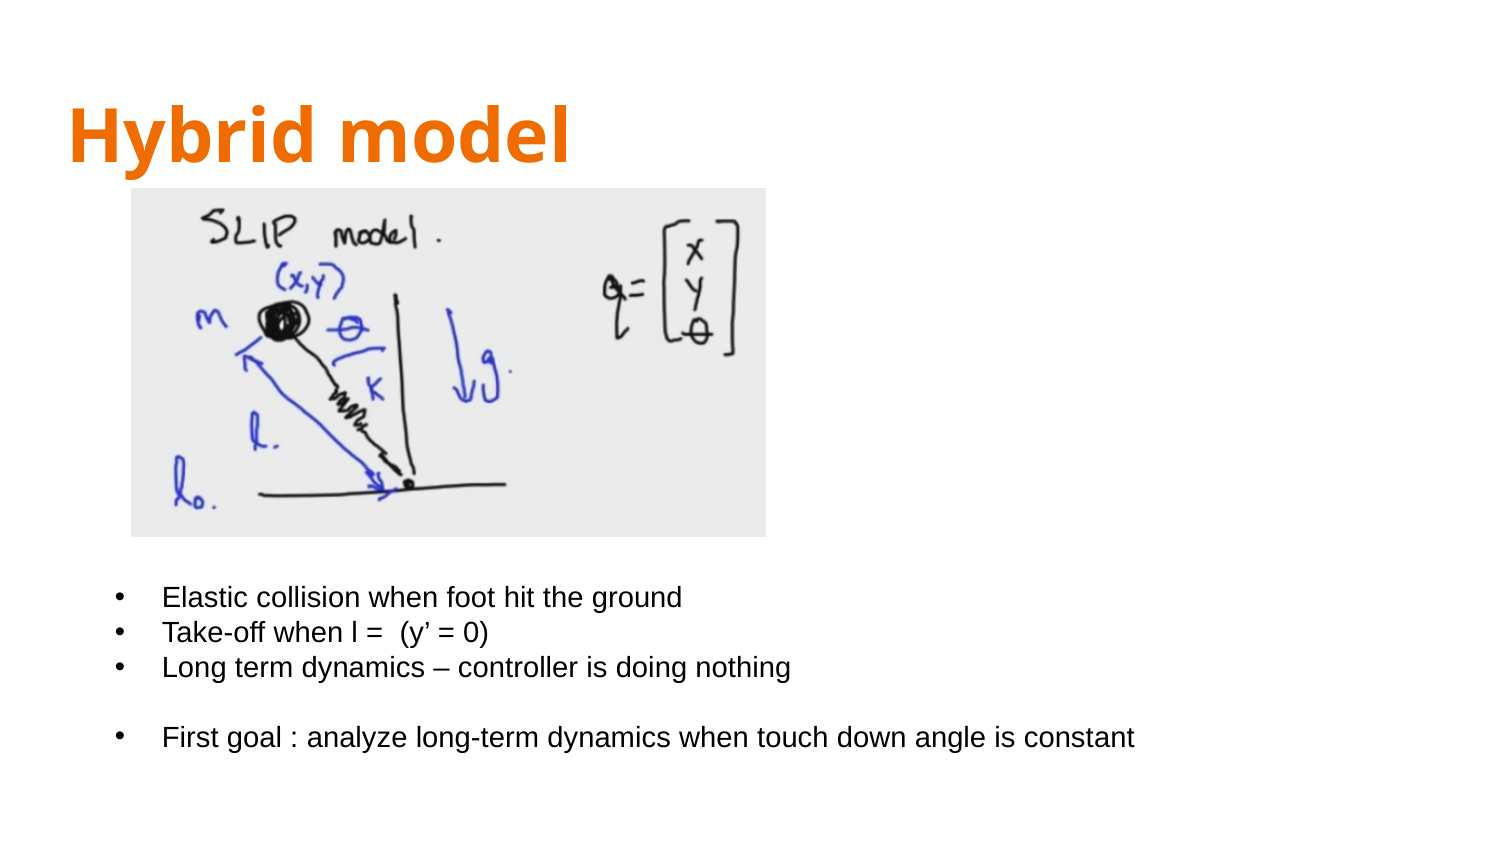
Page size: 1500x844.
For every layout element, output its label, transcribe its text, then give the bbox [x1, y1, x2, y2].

picture [131, 188, 766, 538]
title Hybrid model [51, 72, 1449, 189]
